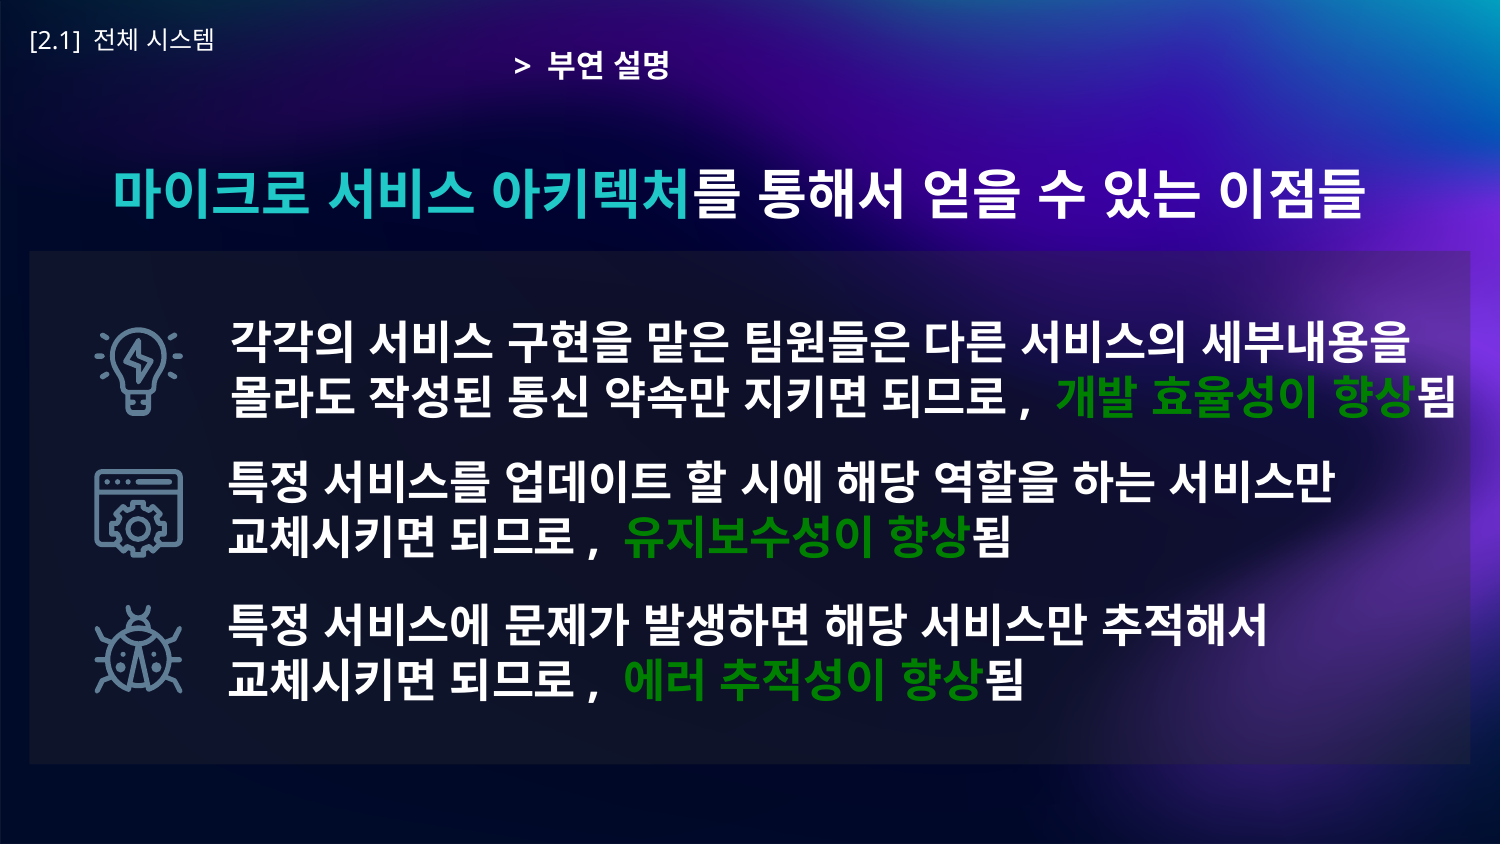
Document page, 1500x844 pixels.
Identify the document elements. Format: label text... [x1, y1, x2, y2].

text_box 각각의 서비스 구현을 맡은 팀원들은 다른 서비스의 세부내용을 몰라도 작성된 통신 약속만 지키면 되므로, 개발 효율성이 향상됨 [230, 313, 1471, 422]
text_box > 부연 설명 [513, 46, 803, 89]
text_box [27, 249, 1473, 766]
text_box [94, 327, 184, 417]
title [2.1] 전체 시스템 [29, 24, 1294, 92]
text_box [94, 468, 184, 558]
picture [0, 0, 1500, 844]
text_box 특정 서비스를 업데이트 할 시에 해당 역할을 하는 서비스만 교체시키면 되므로, 유지보수성이 향상됨 [227, 453, 1436, 562]
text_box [94, 604, 184, 694]
text_box 특정 서비스에 문제가 발생하면 해당 서비스만 추적해서 교체시키면 되므로, 에러 추적성이 향상됨 [227, 597, 1450, 706]
text_box 마이크로 서비스 아키텍처를 통해서 얻을 수 있는 이점들 [112, 159, 1400, 240]
